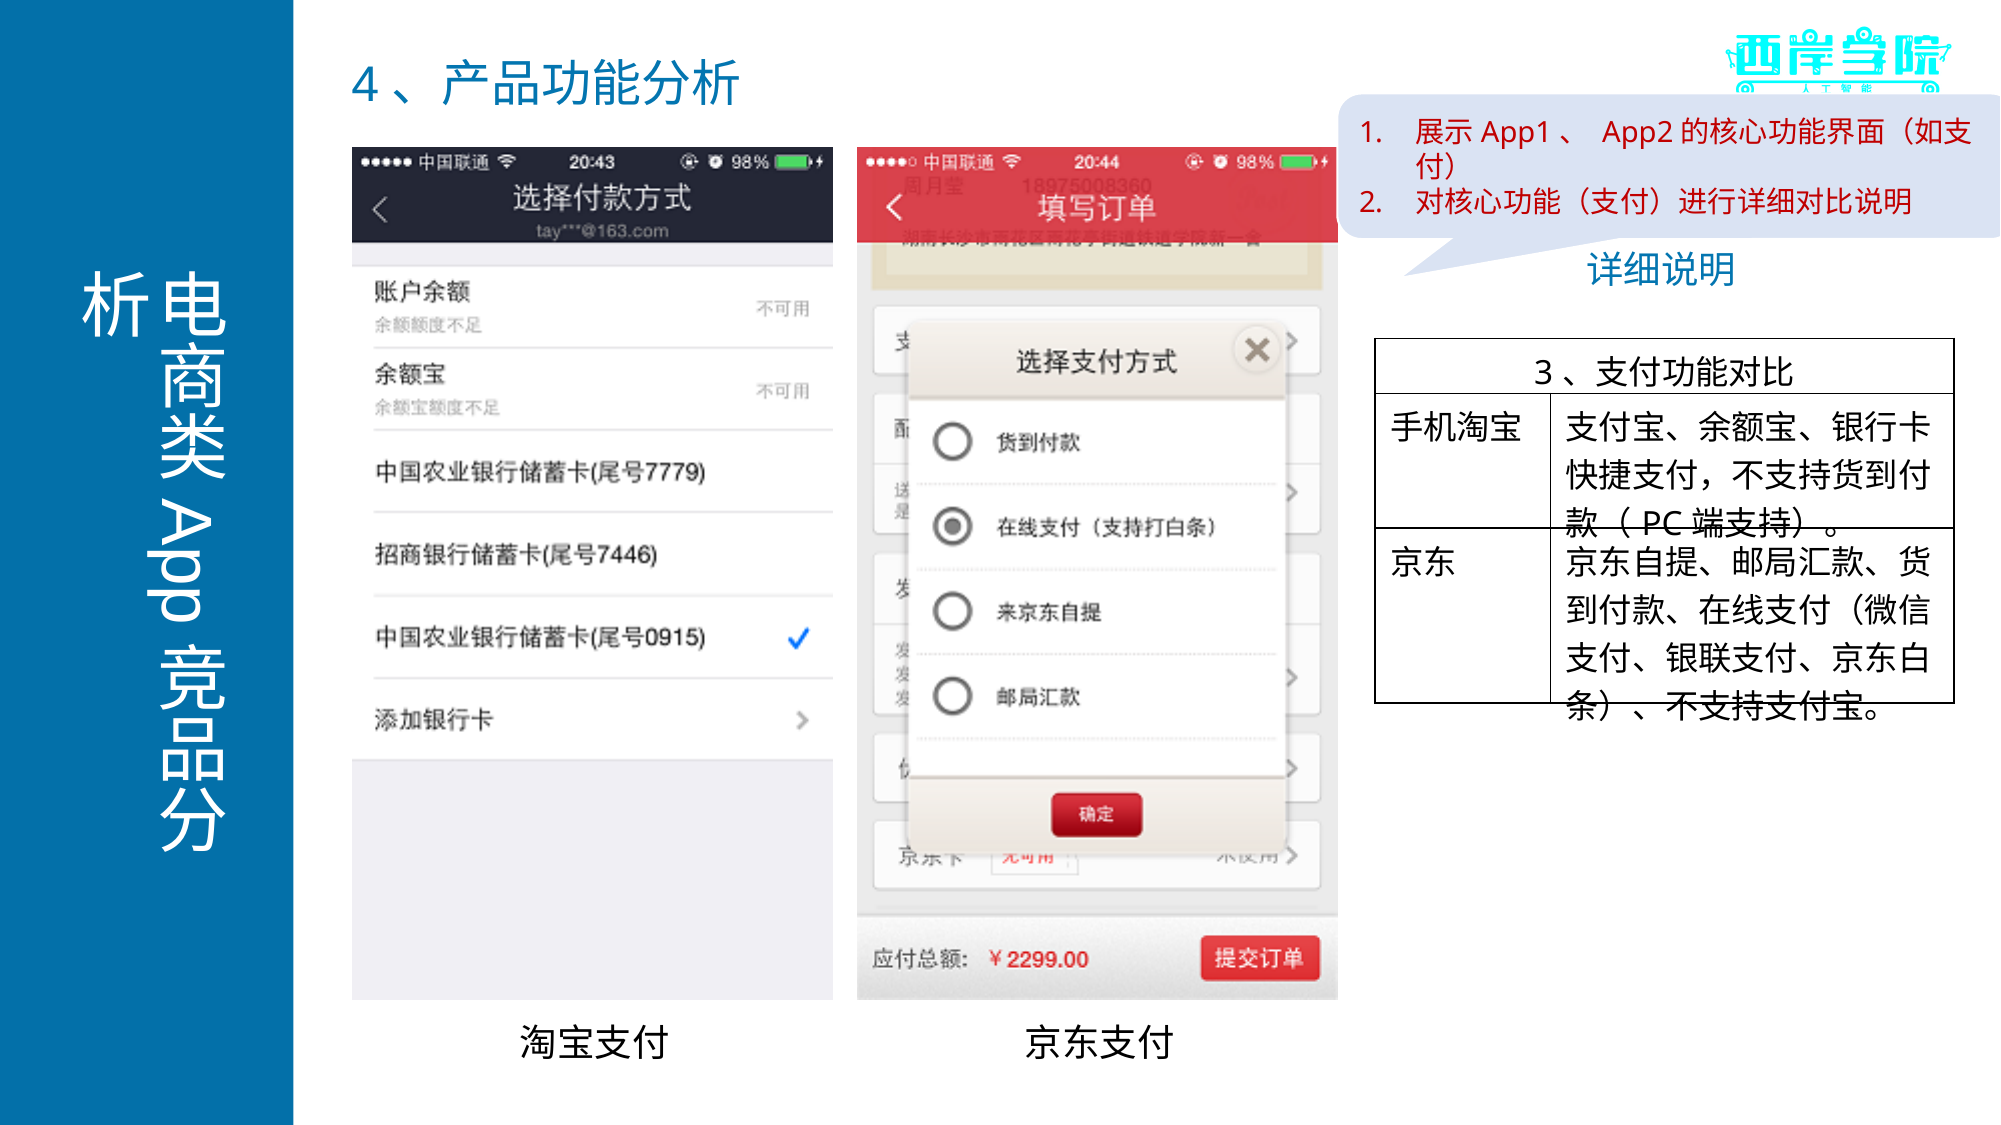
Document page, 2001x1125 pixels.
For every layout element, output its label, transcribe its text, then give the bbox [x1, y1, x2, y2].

table_cell 手机淘宝 [1376, 394, 1550, 527]
picture [1720, 22, 1957, 92]
text_box 详细说明 [1571, 241, 1752, 299]
text_box 展示App1、 App2的核心功能界面（如支付） 对核心功能（支付）进行详细对比说明 [1336, 92, 2000, 280]
picture [857, 147, 1338, 1000]
table_header 3、支付功能对比 [1376, 339, 1953, 393]
text_box 淘宝支付 [504, 1011, 778, 1072]
picture [352, 147, 833, 1000]
list 4、产品功能分析 [336, 50, 1338, 136]
table_cell 京东 [1376, 529, 1550, 702]
table_cell 京东自提、邮局汇款、货到付款、在线支付（微信支付、银联支付、京东白条）、不支持支付宝。 [1551, 529, 1953, 702]
title 电商类App竞品分析 [61, 239, 232, 886]
text_box 京东支付 [1009, 1011, 1283, 1072]
table_cell 支付宝、余额宝、银行卡快捷支付，不支持货到付款（PC端支持）。 [1551, 394, 1953, 527]
